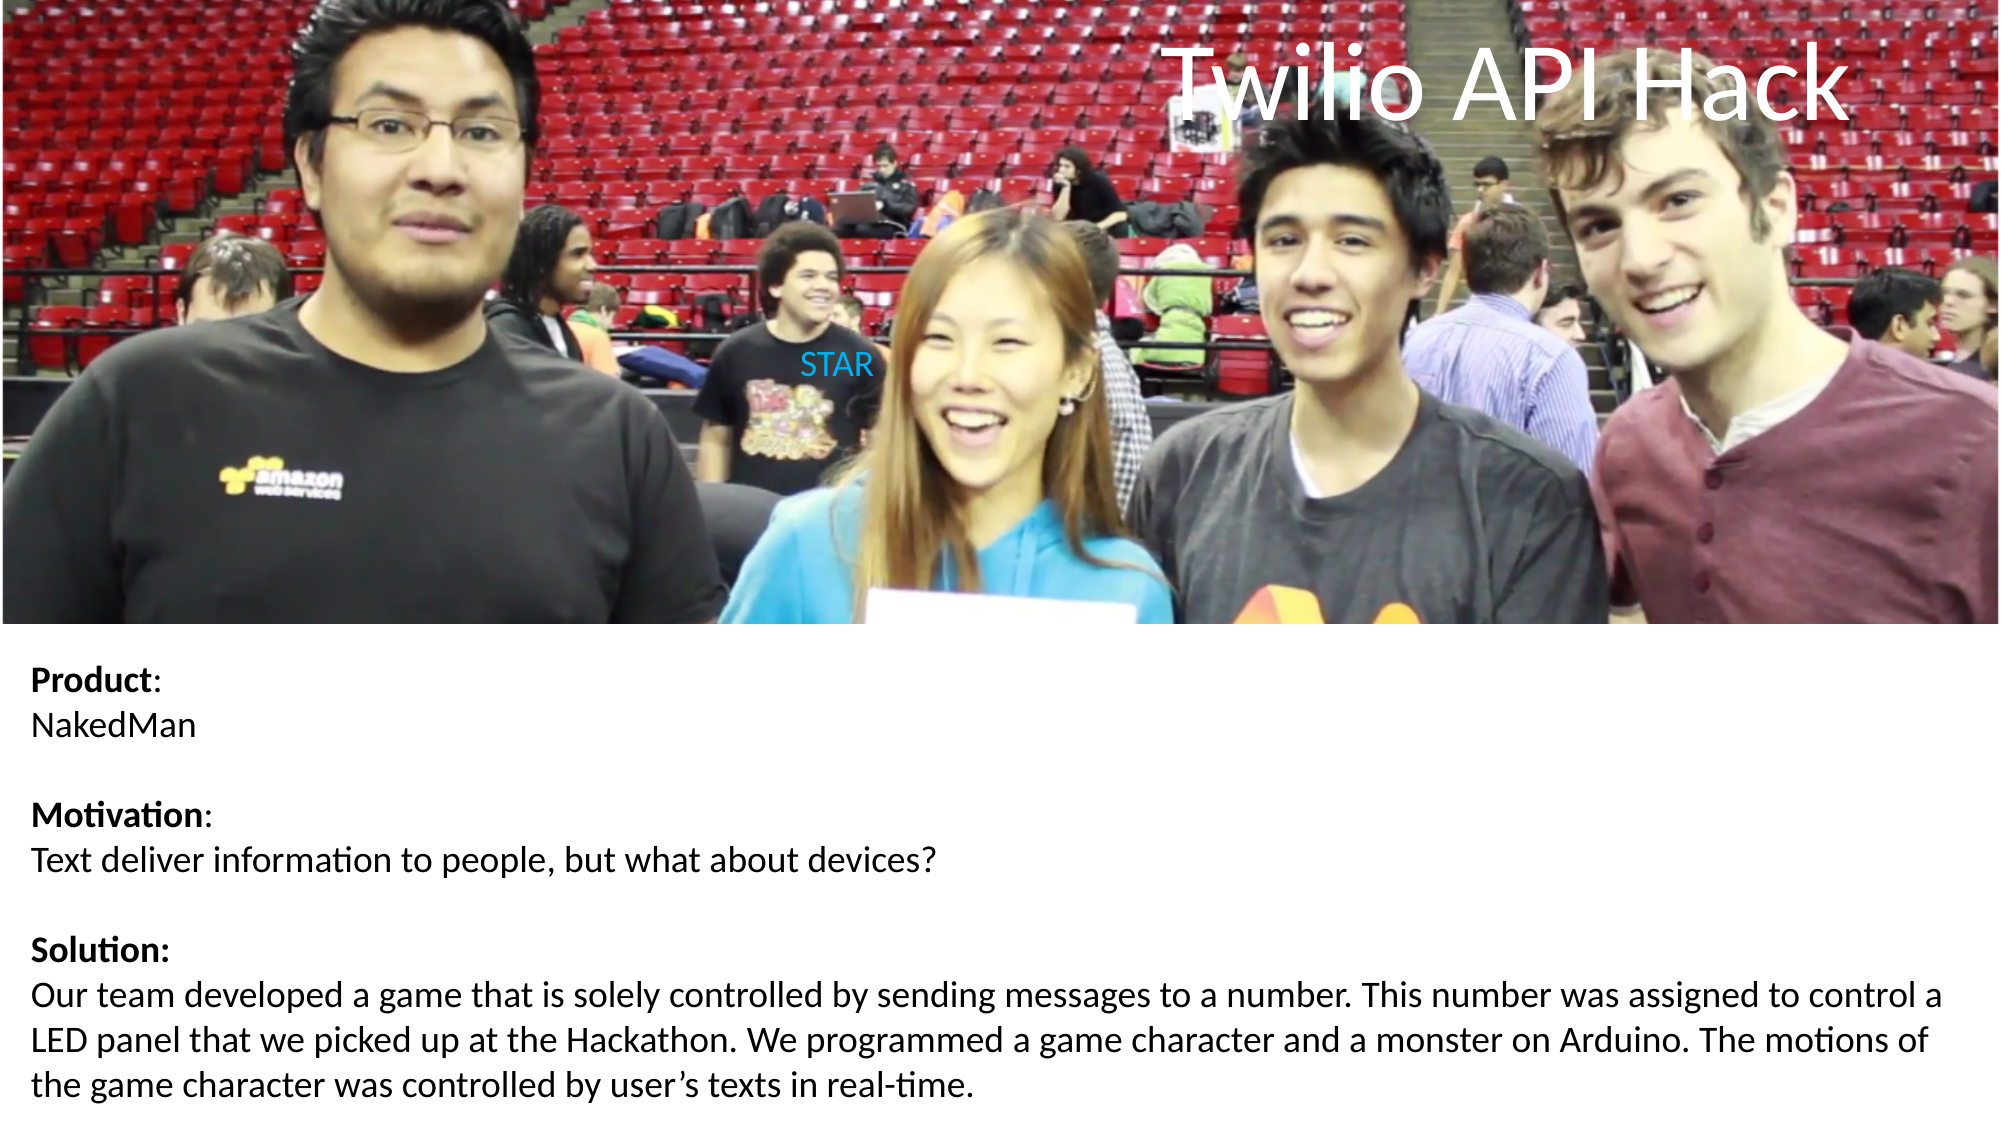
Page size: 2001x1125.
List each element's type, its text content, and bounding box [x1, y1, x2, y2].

picture [0, 0, 2000, 624]
text_box Product: NakedMan Motivation: Text deliver information to people, but what about devices? Solution: Our team developed a game that is solely controlled by sending messages to a number. This number was assigned to control a LED panel that we picked up at the Hackathon. We programmed a game character and a monster on Arduino. The motions of the game character was controlled by user’s texts in real-time. [16, 647, 1970, 1113]
